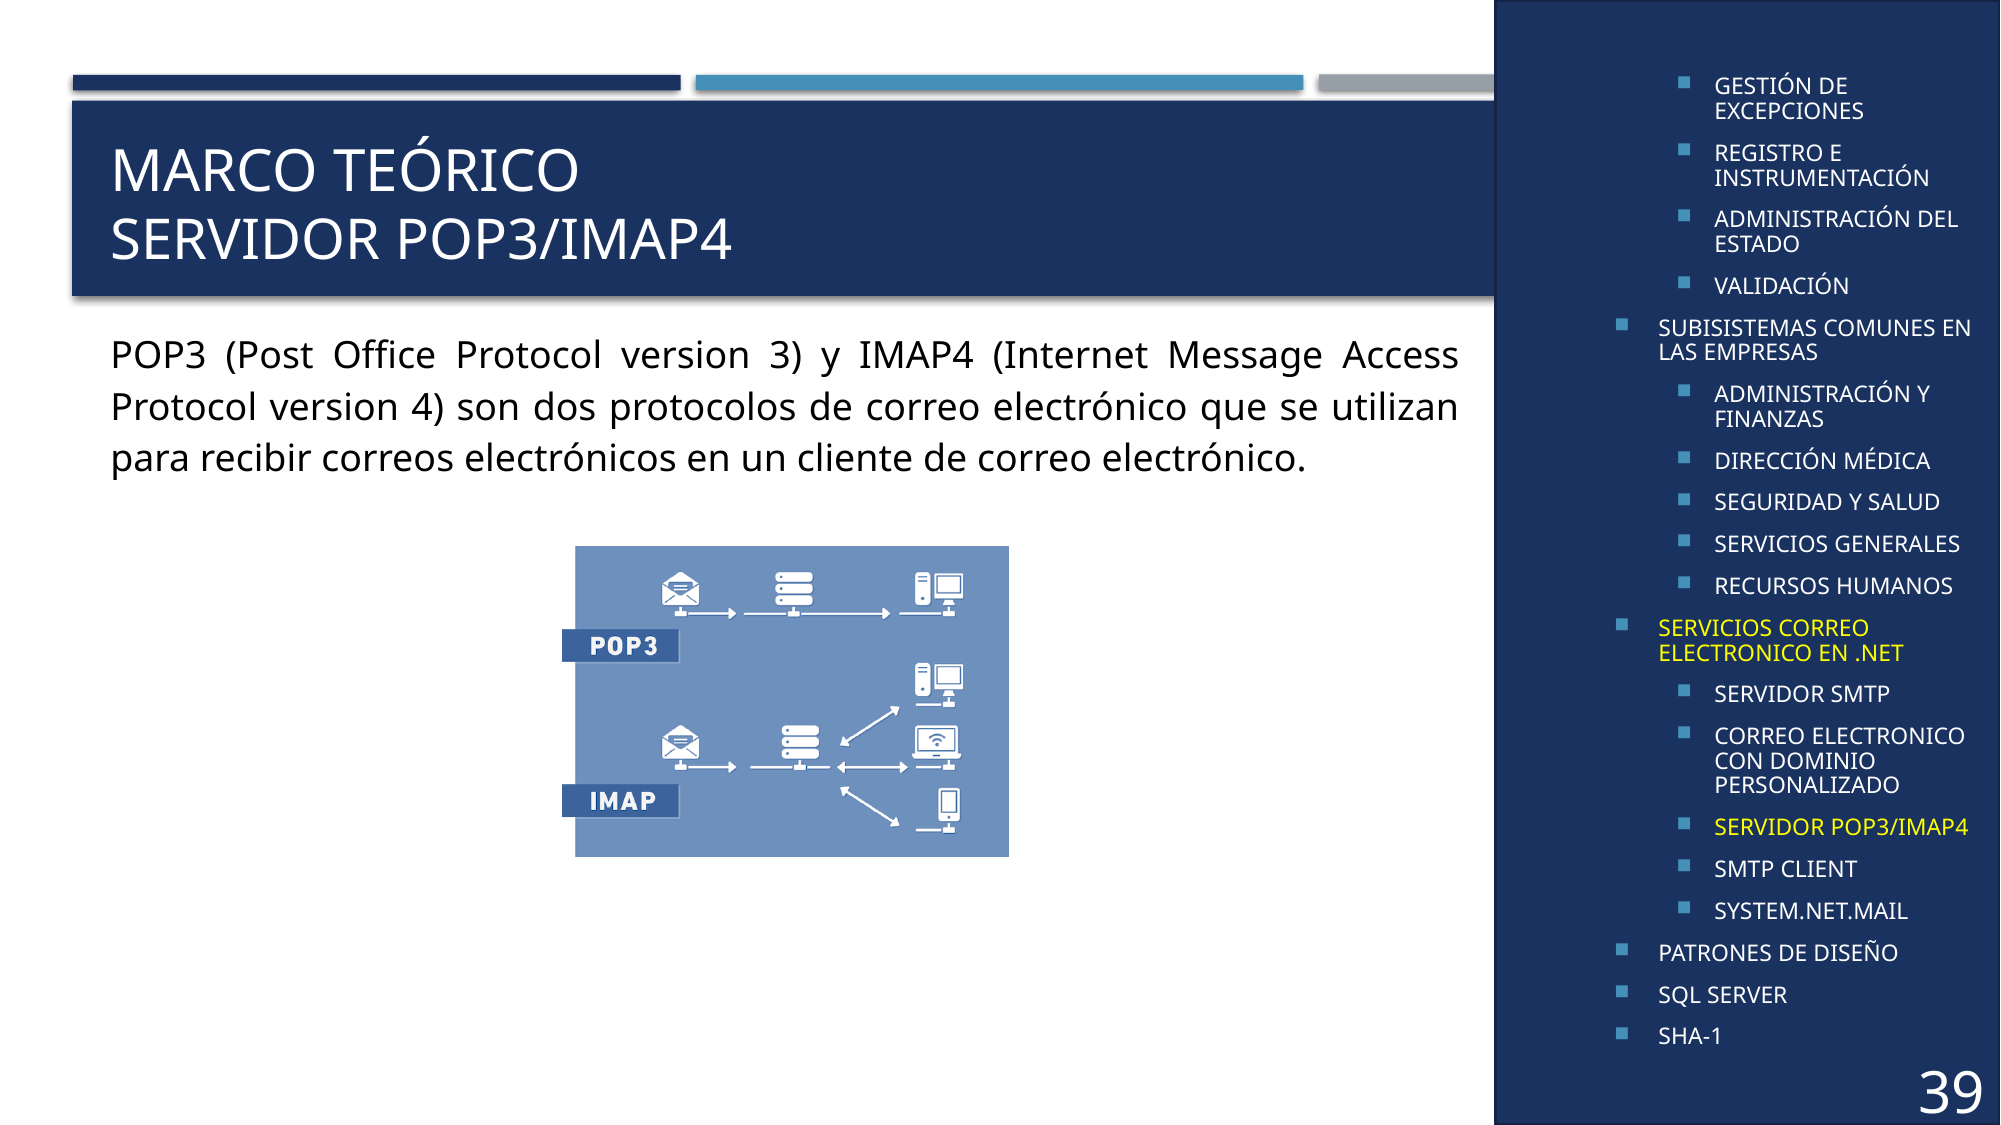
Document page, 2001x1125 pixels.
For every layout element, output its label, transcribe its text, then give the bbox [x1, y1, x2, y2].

title MARCO TEÓRICO SERVIDOR POP3/IMAP4 [95, 112, 1494, 279]
text_box 39 [1827, 1065, 2000, 1125]
text_box GESTIÓN DE EXCEPCIONES REGISTRO E INSTRUMENTACIÓN ADMINISTRACIÓN DEL ESTADO VALIDACIÓN SUBISISTEMAS COMUNES EN LAS EMPRESAS ADMINISTRACIÓN Y FINANZAS DIRECCIÓN MÉDICA SEGURIDAD Y SALUD SERVICIOS GENERALES RECURSOS HUMANOS SERVICIOS CORREO ELECTRONICO EN .NET SERVIDOR SMTP CORREO ELECTRONICO CON DOMINIO PERSONALIZADO SERVIDOR POP3/IMAP4 SMTP CLIENT SYSTEM.NET.MAIL PATRONES DE DISEÑO SQL SERVER SHA-1 [1494, 0, 2000, 1125]
picture [562, 546, 1009, 858]
list POP3 (Post Office Protocol version 3) y IMAP4 (Internet Message Access Protocol version 4) son dos protocolos de correo electrónico que se utilizan para recibir correos electrónicos en un cliente de correo electrónico. [95, 299, 1476, 504]
